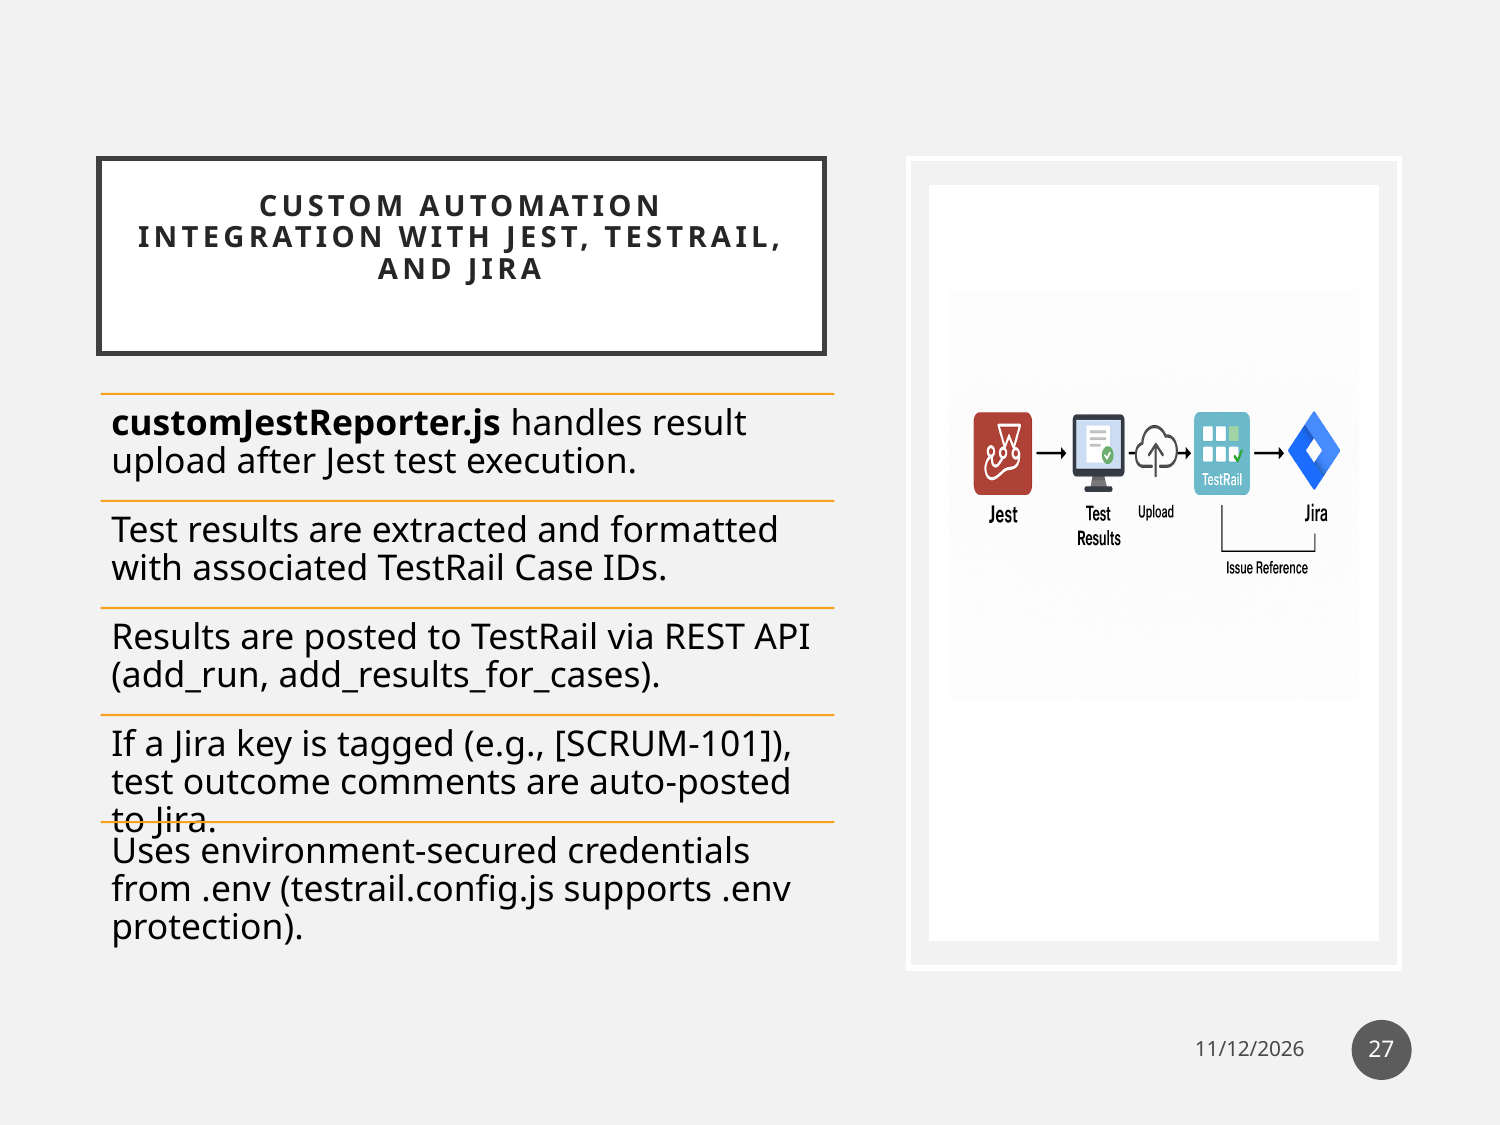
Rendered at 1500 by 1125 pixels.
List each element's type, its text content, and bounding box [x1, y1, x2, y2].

text_box [928, 184, 1380, 942]
slide_number 27 [1351, 1019, 1412, 1080]
text_box [908, 157, 1400, 969]
title Custom Automation Integration with Jest, TestRail, and Jira [96, 156, 827, 356]
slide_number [980, 1023, 1320, 1077]
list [100, 393, 835, 930]
picture [949, 290, 1359, 700]
